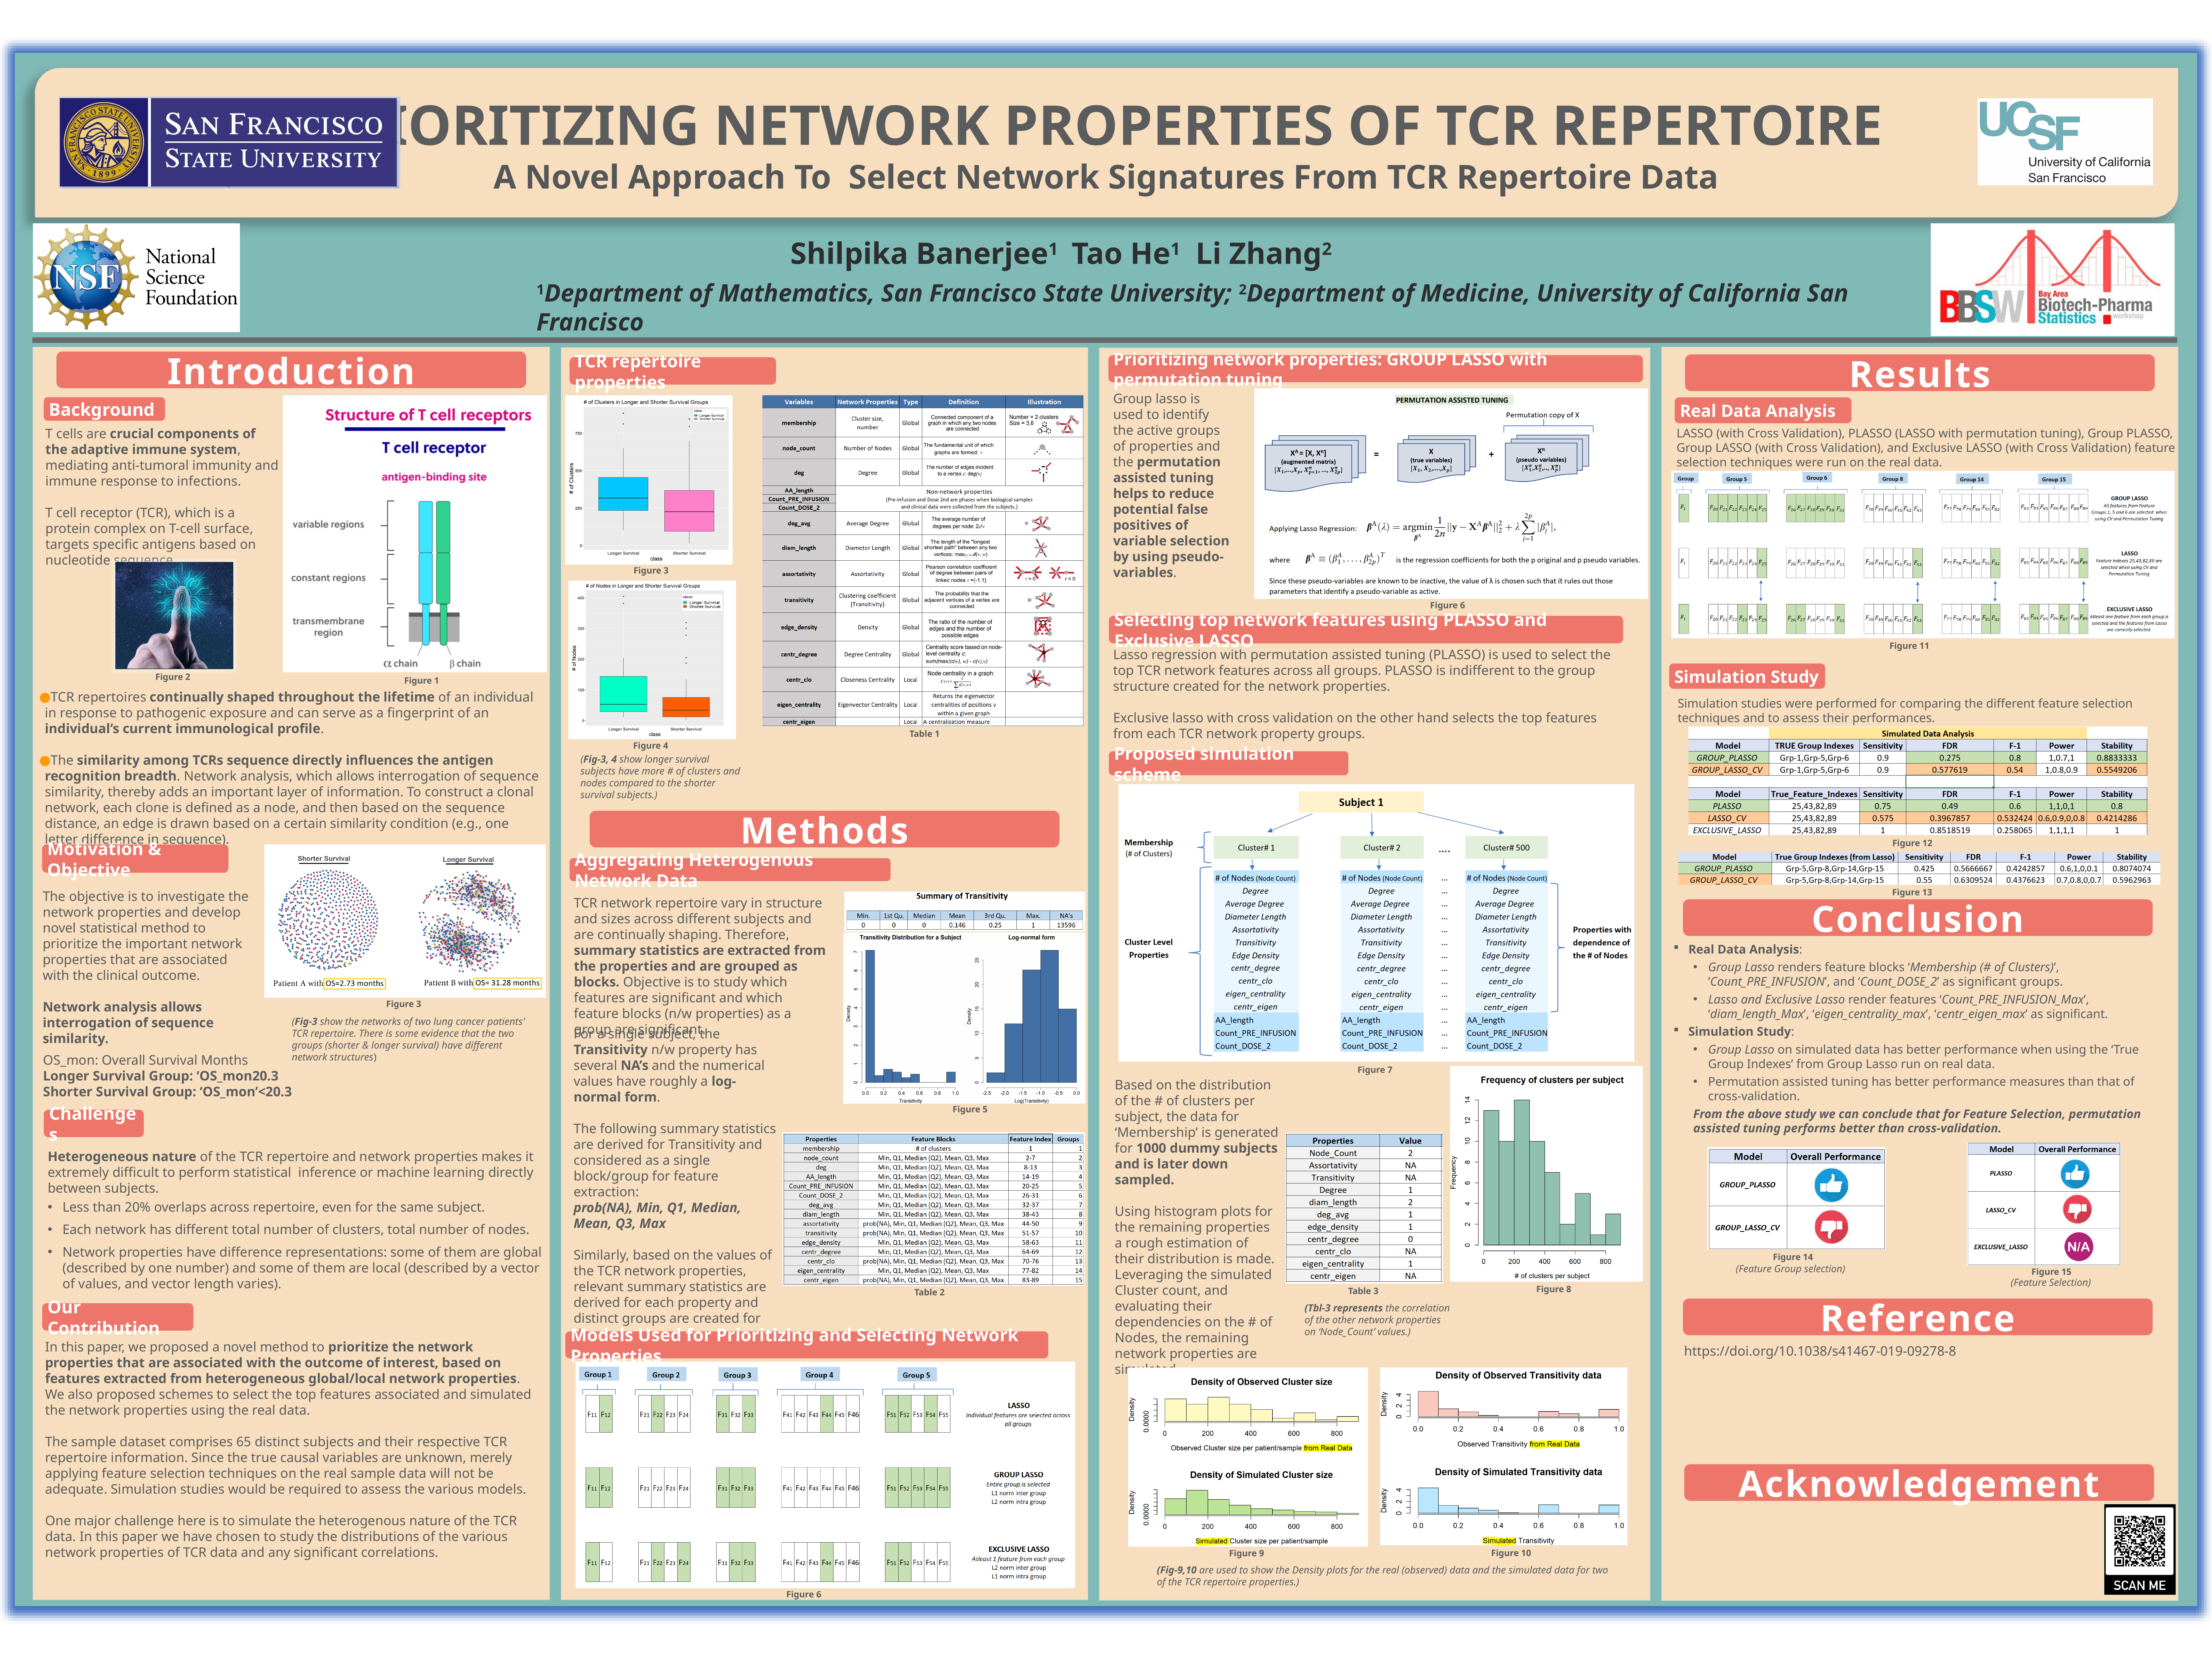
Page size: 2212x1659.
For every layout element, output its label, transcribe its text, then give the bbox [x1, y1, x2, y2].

picture [1678, 852, 2160, 885]
picture [2104, 1504, 2176, 1595]
text_box Simulation studies were performed for comparing the different feature selection techniques and to assess their performances. [1673, 689, 2165, 732]
text_box Figure 5 [949, 1104, 995, 1116]
text_box Proposed simulation scheme [1108, 751, 1349, 776]
text_box [1661, 347, 2178, 1601]
text_box Our Contribution [42, 1303, 194, 1331]
text_box TCR network repertoire vary in structure and sizes across different subjects and are continually shaping. Therefore, summary statistics are extracted from the properties and are grouped as blocks. Objective is to study which features are significant and which feature blocks (n/w properties) as a group are significant. [570, 887, 835, 1044]
text_box Conclusion [1683, 899, 2153, 934]
picture [844, 892, 1085, 931]
picture [1450, 1066, 1643, 1282]
picture [1967, 1142, 2121, 1266]
text_box Figure 12 [1888, 836, 1939, 850]
text_box [15, 53, 2197, 1606]
picture [565, 395, 733, 565]
text_box [561, 349, 1088, 1600]
text_box Table 3 [1344, 1284, 1390, 1298]
text_box Shilpika Banerjee1 Tao He1 Li Zhang2 [787, 232, 1510, 275]
text_box Motivation & Objective [42, 844, 229, 873]
text_box 1Department of Mathematics, San Francisco State University; 2Department of Medicine, University of California San Francisco [532, 275, 1867, 340]
picture [576, 1362, 1075, 1588]
text_box https://doi.org/10.1038/s41467-019-09278-8 [1680, 1335, 2182, 1366]
picture [1671, 471, 2175, 638]
text_box Figure 13 [197, 569, 238, 674]
picture [1380, 1367, 1627, 1545]
text_box Figure 11 [1885, 638, 1936, 653]
text_box Aggregating Heterogenous Network Data [569, 858, 891, 881]
text_box Figure 13 [111, 569, 151, 674]
text_box Figure 6 [782, 1588, 828, 1601]
text_box Figure 2 [151, 669, 197, 684]
picture [115, 562, 233, 669]
text_box LASSO (with Cross Validation), PLASSO (LASSO with permutation tuning), Group PLASSO, Group LASSO (with Cross Validation), and Exclusive LASSO (with Cross Validation) feature selection techniques were run on the real data. [1672, 418, 2188, 476]
text_box Figure 15 [2027, 1266, 2078, 1270]
text_box TCR repertoire properties [569, 357, 776, 385]
picture [1118, 784, 1635, 1062]
text_box Table 1 [905, 727, 952, 741]
text_box Challenges [43, 1109, 144, 1138]
text_box Figure 14 [1769, 1250, 1820, 1256]
text_box PRIORITIZING NETWORK PROPERTIES OF TCR REPERTOIRE A Novel Approach To Select Network Signatures From TCR Repertoire Data [34, 67, 2179, 218]
text_box 1Department of Mathematics, San Francisco State University; 2Department of Medicine, University of California San Francisco [532, 340, 1867, 349]
text_box Figure 3 [630, 565, 676, 577]
text_box (Feature Group selection) [1731, 1256, 1860, 1280]
text_box [1099, 349, 1650, 1601]
text_box Lasso regression with permutation assisted tuning (PLASSO) is used to select the top TCR network features across all groups. PLASSO is indifferent to the group structure created for the network properties. Exclusive lasso with cross validation on the other hand selects the top features from each TCR network property groups. [1109, 639, 1624, 748]
text_box [33, 347, 550, 1600]
text_box Figure 3 [382, 998, 428, 1011]
text_box Figure 1 [400, 673, 446, 688]
text_box Figure 13 [1888, 885, 1939, 899]
picture [568, 581, 736, 739]
text_box (Fig-3 show the networks of two lung cancer patients' TCR repertoire. There is some evidence that the two groups (shorter & longer survival) have different network structures) [288, 1013, 533, 1065]
text_box In this paper, we proposed a novel method to prioritize the network properties that are associated with the outcome of interest, based on features extracted from heterogeneous global/local network properties. We also proposed schemes to select the top features associated and simulated the network properties using the real data. The sample dataset comprises 65 distinct subjects and their respective TCR repertoire information. Since the true causal variables are unknown, merely applying feature selection techniques on the real sample data will not be adequate. Simulation studies would be required to assess the various models. One major challenge here is to simulate the heterogenous nature of the TCR data. In this paper we have chosen to study the distributions of the various network properties of TCR data and any significant correlations. [41, 1331, 547, 1567]
text_box Heterogeneous nature of the TCR repertoire and network properties makes it extremely difficult to perform statistical inference or machine learning directly between subjects. Less than 20% overlaps across repertoire, even for the same subject. Each network has different total number of clusters, total number of nodes. Network properties have difference representations: some of them are global (described by one number) and some of them are local (described by a vector of values, and vector length varies). [44, 1146, 552, 1293]
text_box Group lasso is used to identify the active groups of properties and the permutation assisted tuning helps to reduce potential false positives of variable selection by using pseudo-variables. [1109, 383, 1237, 587]
text_box Results [1685, 354, 2155, 392]
picture [1254, 388, 1648, 599]
text_box Simulation Study [1669, 663, 1825, 689]
picture [264, 845, 546, 998]
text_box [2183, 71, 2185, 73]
text_box For a single subject, the Transitivity n/w property has several NA’s and the numerical values have roughly a log-normal form. The following summary statistics are derived for Transitivity and considered as a single block/group for feature extraction: prob(NA), Min, Q1, Median, Mean, Q3, Max Similarly, based on the values of the TCR network properties, relevant summary statistics are derived for each property and distinct groups are created for them. [569, 1018, 783, 1331]
text_box TCR repertoires continually shaped throughout the lifetime of an individual in response to pathogenic exposure and can serve as a fingerprint of an individual’s current immunological profile. The similarity among TCRs sequence directly influences the antigen recognition breadth. Network analysis, which allows interrogation of sequence similarity, thereby adds an important layer of information. To construct a clonal network, each clone is defined as a node, and then based on the sequence distance, an edge is drawn based on a certain similarity condition (e.g., one letter difference in sequence). [35, 681, 549, 854]
text_box Table 2 [910, 1286, 956, 1299]
text_box Acknowledgement [1684, 1464, 2154, 1501]
text_box Figure 4 [629, 739, 675, 753]
picture [782, 1132, 1085, 1286]
picture [1978, 98, 2153, 186]
text_box Figure 8 [1532, 1282, 1578, 1296]
picture [1688, 727, 2147, 835]
picture [1285, 1133, 1443, 1284]
picture [843, 932, 1085, 1104]
text_box Figure 7 [1354, 1062, 1400, 1077]
text_box (Tbl-3 represents the correlation of the other network properties on ‘Node_Count’ values.) [1300, 1295, 1458, 1345]
picture [59, 97, 400, 189]
text_box Models Used for Prioritizing and Selecting Network Properties [565, 1331, 1049, 1359]
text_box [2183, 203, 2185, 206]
text_box Figure 9 [1225, 1547, 1271, 1560]
picture [762, 395, 1084, 727]
text_box Figure 6 [1426, 599, 1472, 612]
text_box Introduction [56, 351, 526, 388]
text_box Figure 10 [1487, 1545, 1542, 1560]
text_box T cells are crucial components of the adaptive immune system, mediating anti-tumoral immunity and immune response to infections. T cell receptor (TCR), which is a protein complex on T-cell surface, targets specific antigens based on nucleotide sequence. [41, 423, 283, 569]
text_box (Fig-9,10 are used to show the Density plots for the real (observed) data and the simulated data for two of the TCR repertoire properties.) [1153, 1556, 1614, 1594]
picture [283, 395, 547, 672]
text_box Real Data Analysis: Group Lasso renders feature blocks ‘Membership (# of Clusters)’, ‘Count_PRE_INFUSION’, and ‘Count_DOSE_2’ as significant groups. Lasso and Exclusive Lasso render features ‘Count_PRE_INFUSION_Max’, ‘diam_length_Max’, ‘eigen_centrality_max’, ‘centr_eigen_max’ as significant. Simulation Study: Group Lasso on simulated data has better performance when using the ‘True Group Indexes’ from Group Lasso run on real data. Permutation assisted tuning has better performance measures than that of cross-validation. From the above study we can conclude that for Feature Selection, permutation assisted tuning performs better than cross-validation. [1669, 934, 2165, 1142]
picture [33, 223, 240, 332]
text_box Prioritizing network properties: GROUP LASSO with permutation tuning [1108, 355, 1643, 383]
text_box (Feature Selection) [2006, 1270, 2107, 1294]
text_box Selecting top network features using PLASSO and Exclusive LASSO [1109, 615, 1623, 639]
picture [1707, 1147, 1886, 1250]
text_box Background [43, 397, 165, 421]
text_box Real Data Analysis [1674, 397, 1852, 418]
text_box (Fig-3, 4 show longer survival subjects have more # of clusters and nodes compared to the shorter survival subjects.) [576, 745, 749, 807]
picture [1128, 1367, 1368, 1547]
picture [1931, 223, 2175, 336]
text_box Reference [1683, 1298, 2153, 1335]
text_box Based on the distribution of the # of clusters per subject, the data for ‘Membership’ is generated for 1000 dummy subjects and is later down sampled. Using histogram plots for the remaining properties a rough estimation of their distribution is made. Leveraging the simulated Cluster count, and evaluating their dependencies on the # of Nodes, the remaining network properties are simulated. [1110, 1069, 1285, 1384]
text_box The objective is to investigate the network properties and develop novel statistical method to prioritize the important network properties that are associated with the clinical outcome. Network analysis allows interrogation of sequence similarity. [39, 886, 256, 1048]
text_box Methods [589, 810, 1060, 848]
